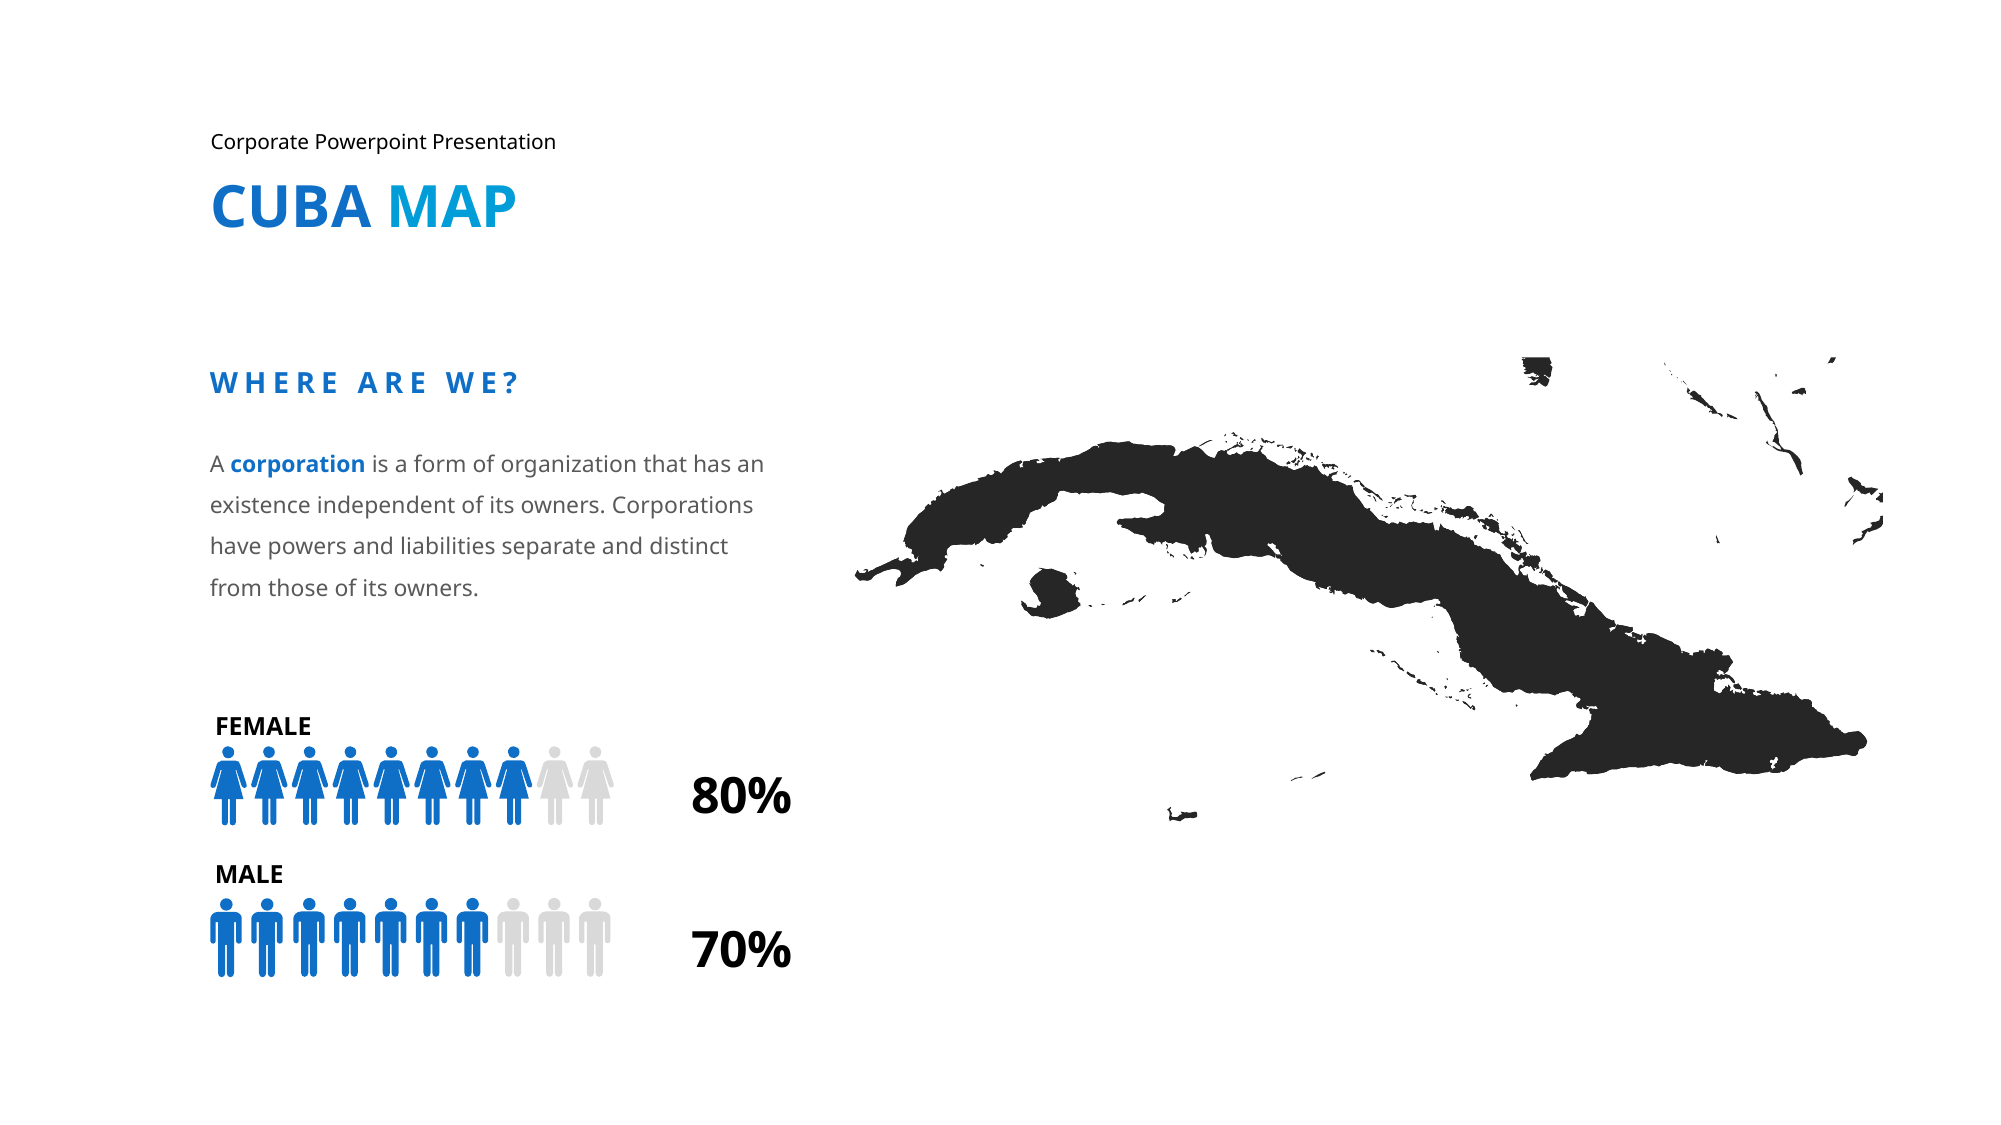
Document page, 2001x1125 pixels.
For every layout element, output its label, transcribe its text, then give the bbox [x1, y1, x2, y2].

text_box FEMALE [200, 688, 535, 749]
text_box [210, 897, 611, 978]
text_box MALE [200, 836, 409, 897]
text_box 80% [676, 726, 858, 832]
text_box Corporate Powerpoint Presentation [195, 121, 769, 161]
text_box WHERE ARE WE? [194, 357, 735, 407]
text_box CUBA MAP [196, 161, 782, 247]
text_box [854, 357, 1883, 822]
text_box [210, 746, 614, 826]
text_box 70% [676, 880, 858, 985]
text_box A corporation is a form of organization that has an existence independent of its owners. Corporations have powers and liabilities separate and distinct from those of its owners. [194, 428, 801, 608]
